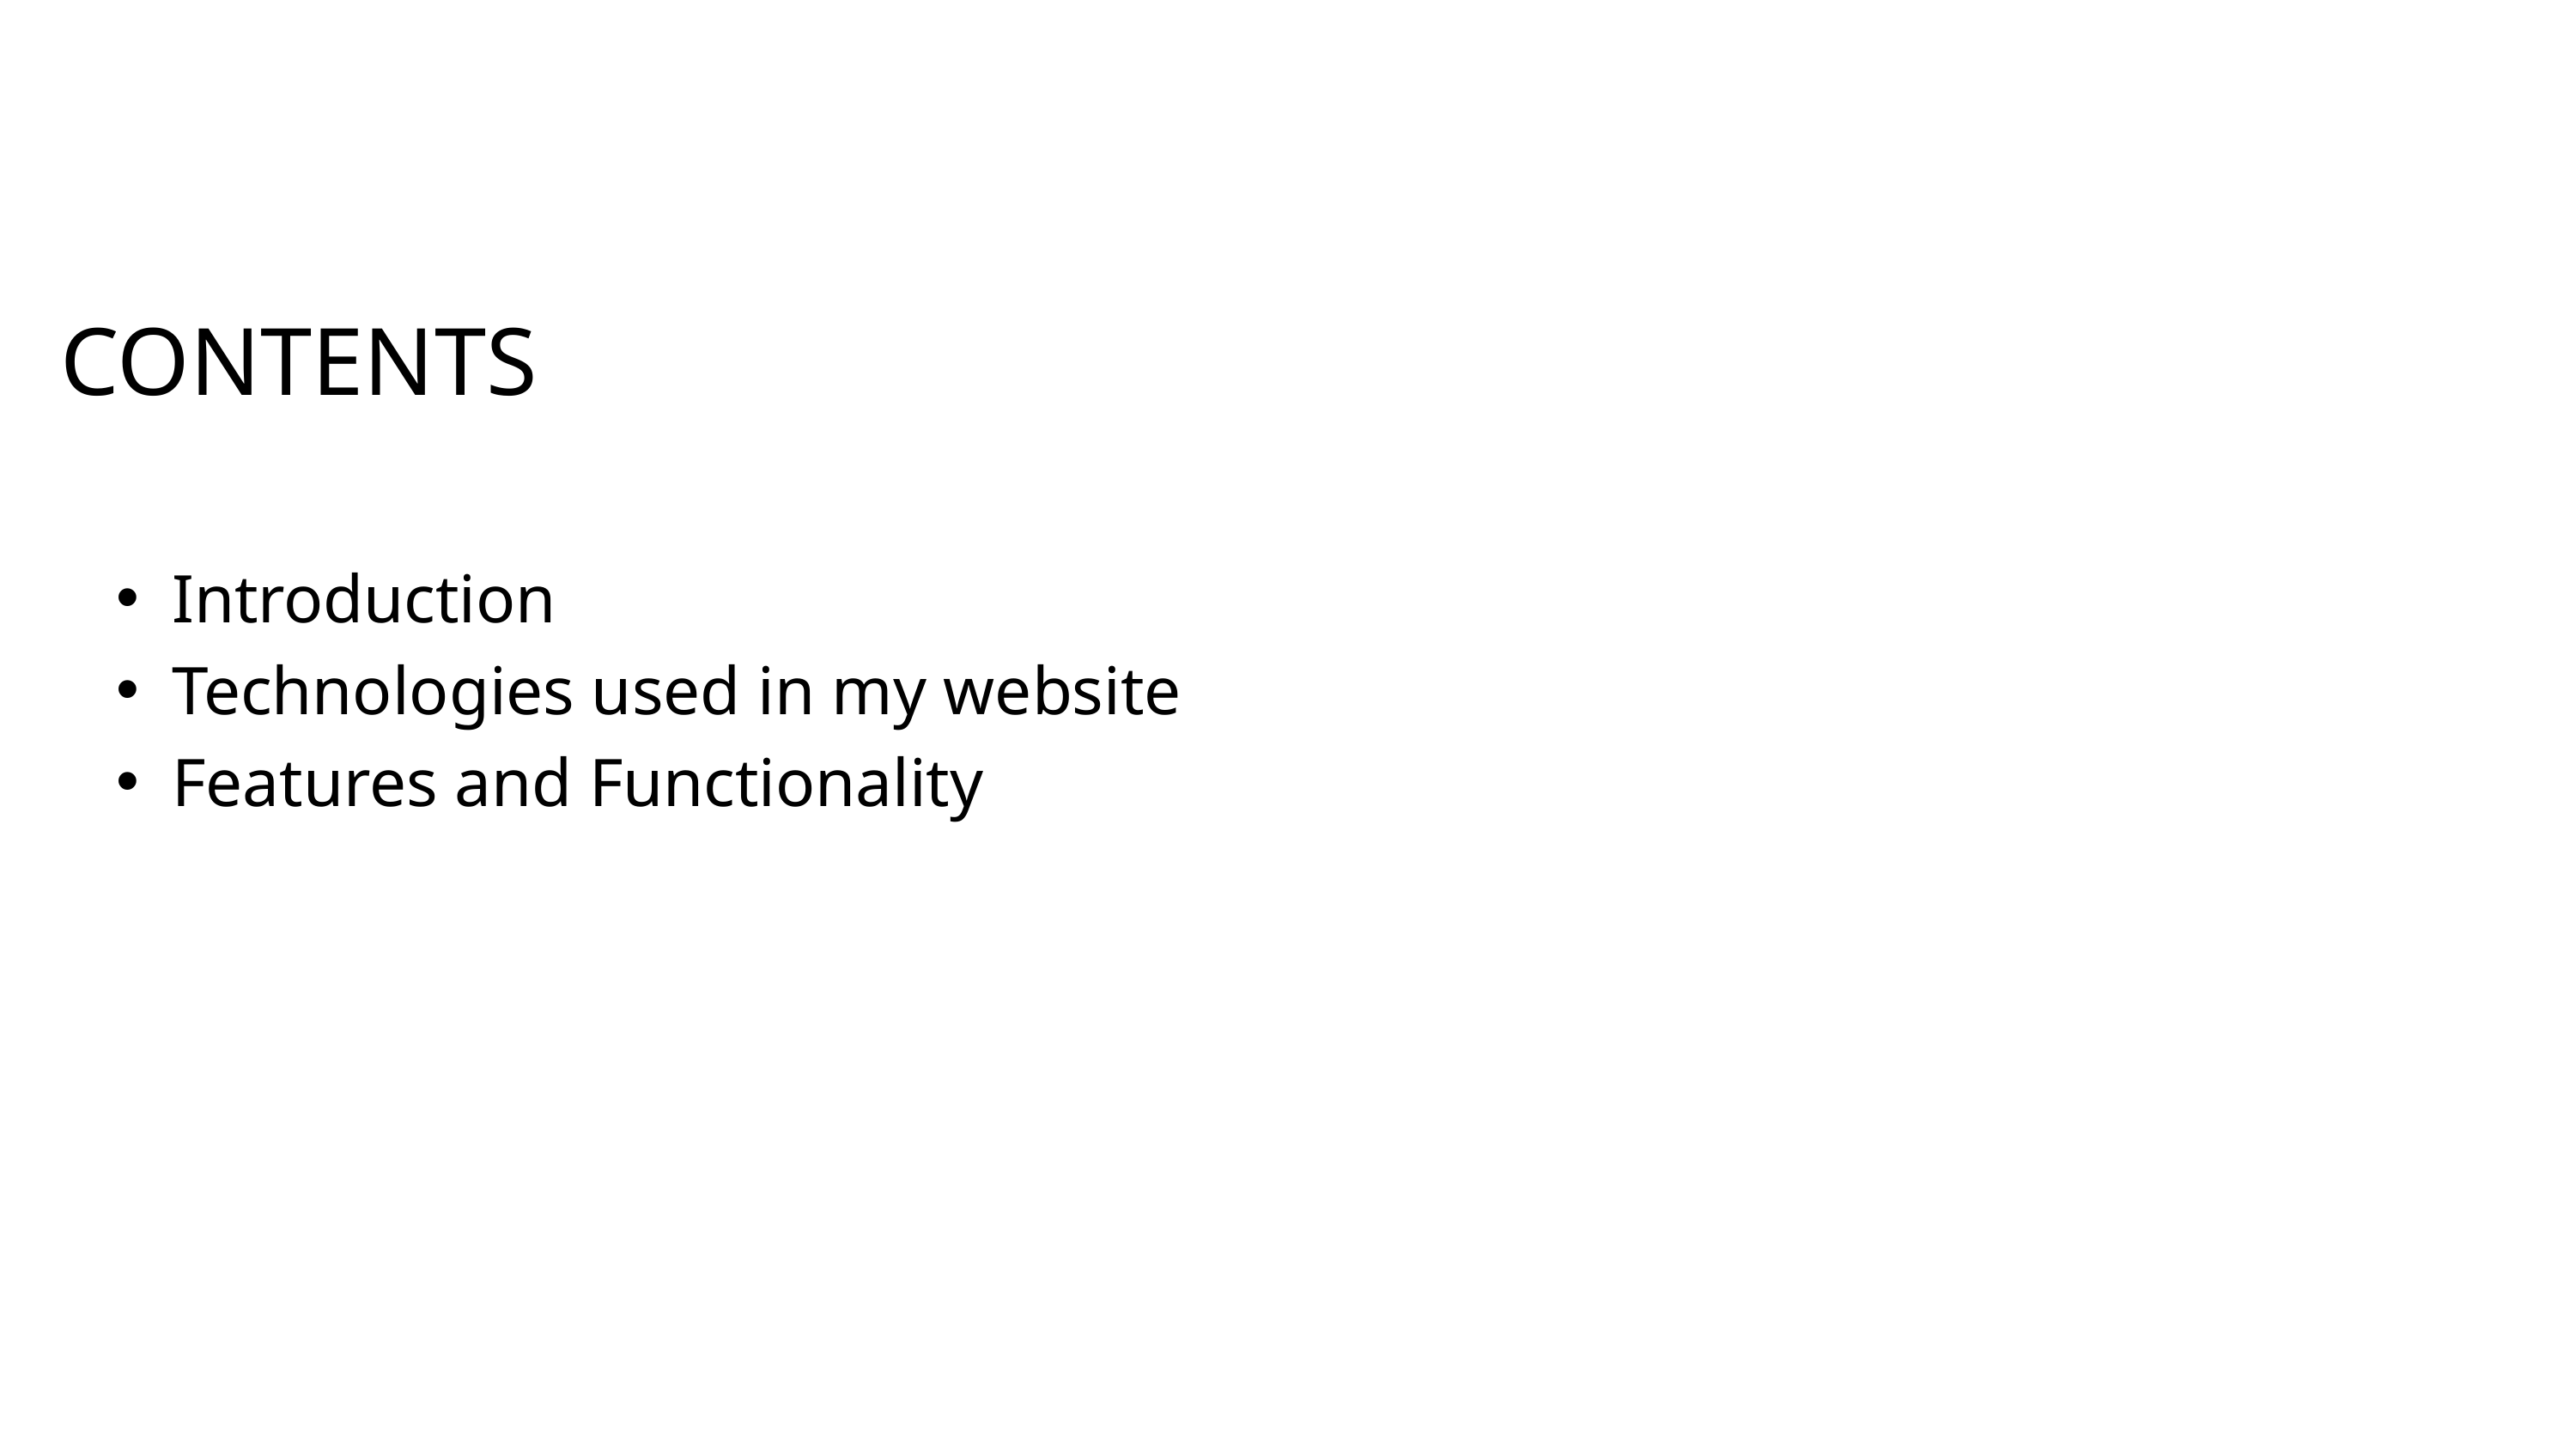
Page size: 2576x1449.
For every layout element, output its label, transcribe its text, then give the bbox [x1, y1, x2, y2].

text_box CONTENTS Introduction Technologies used in my website Features and Functionality [60, 284, 1931, 821]
